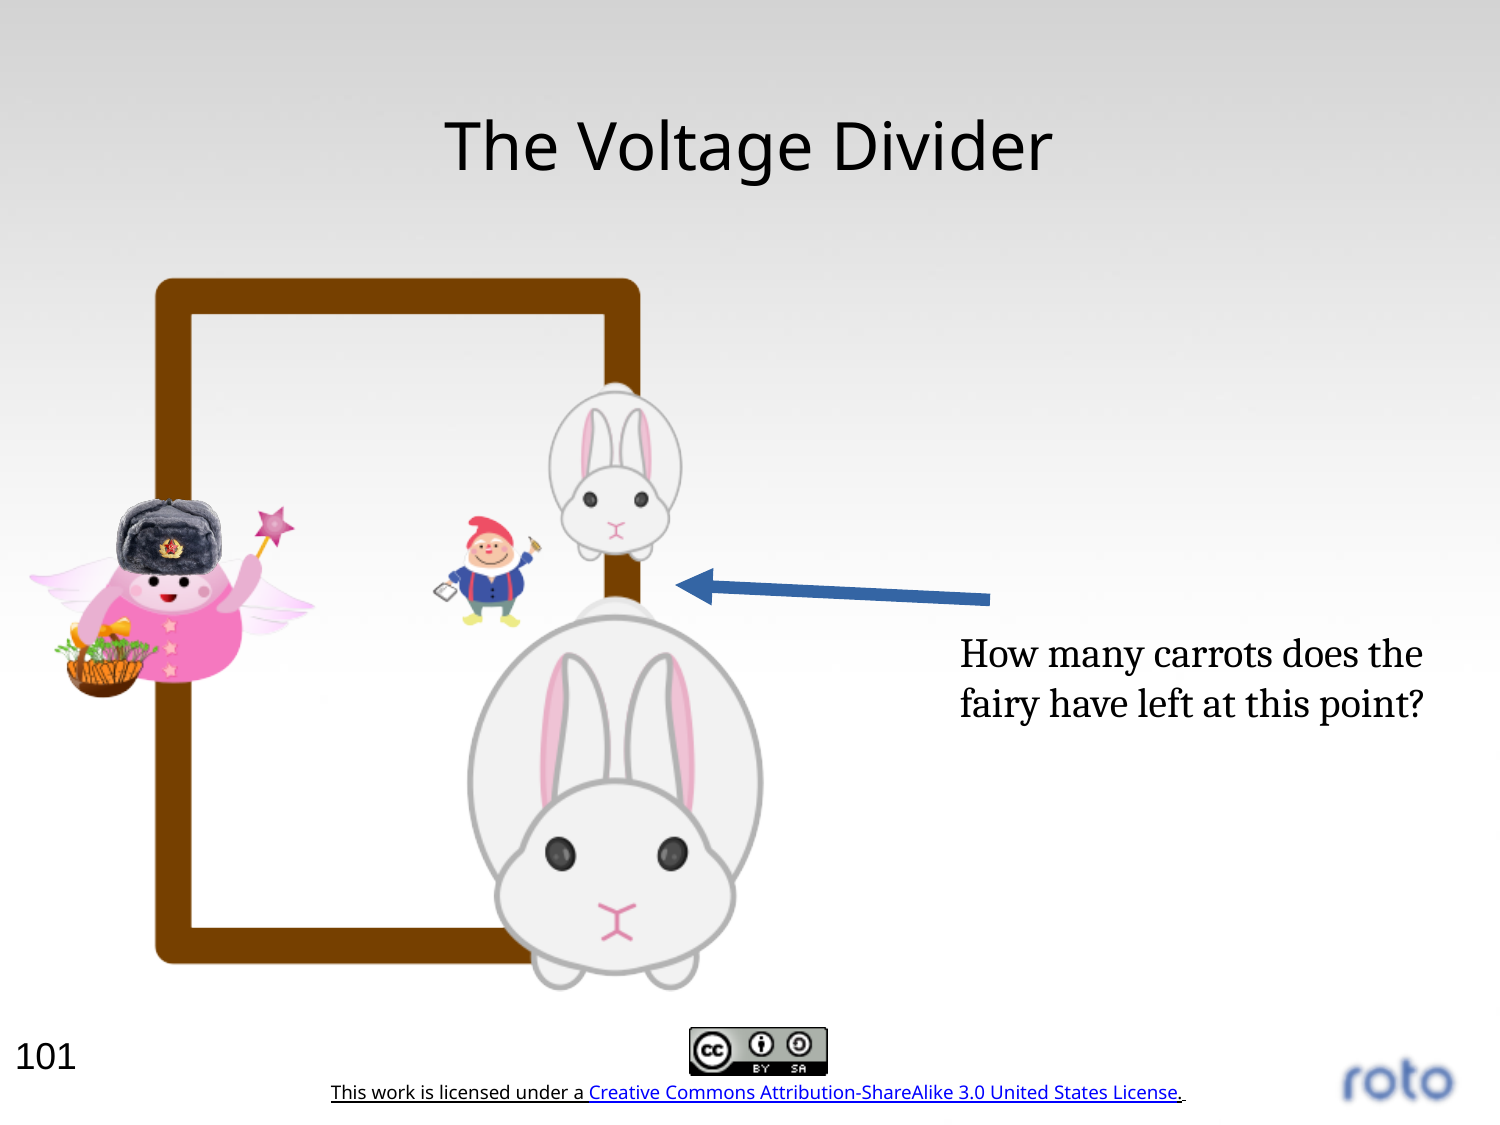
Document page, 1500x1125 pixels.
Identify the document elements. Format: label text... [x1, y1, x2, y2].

text_box How many carrots does the fairy have left at this point? [944, 618, 1470, 767]
picture [0, 0, 1500, 1125]
title The Voltage Divider [112, 49, 1388, 238]
